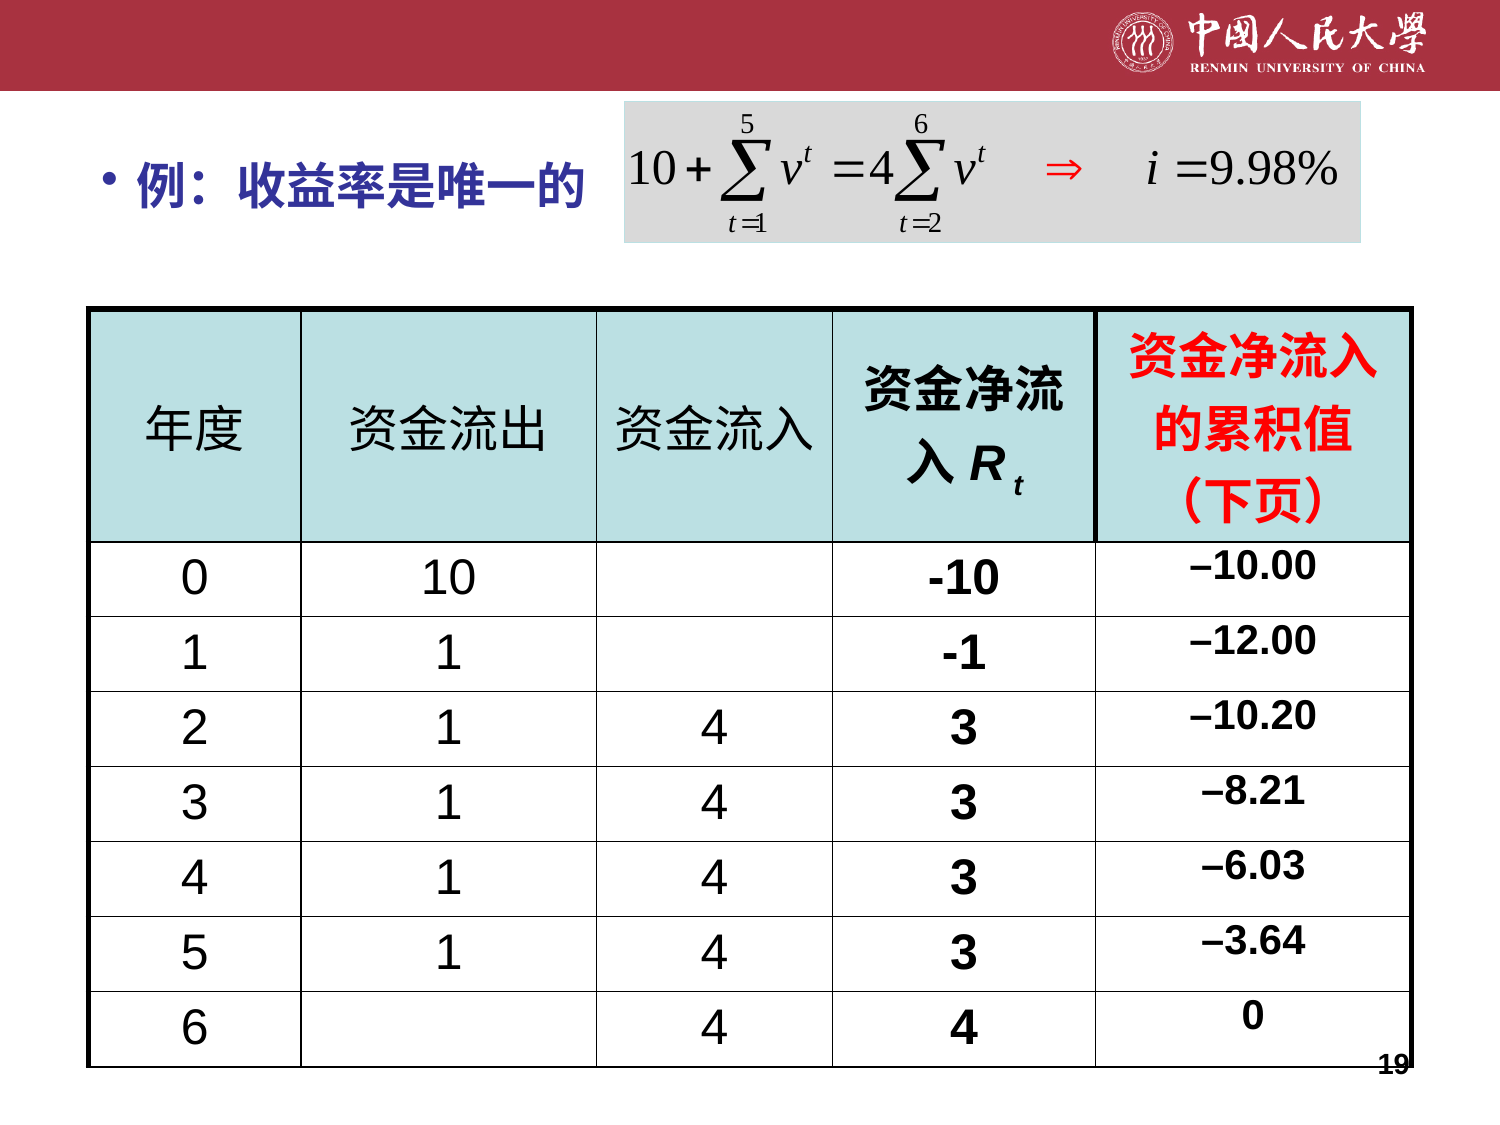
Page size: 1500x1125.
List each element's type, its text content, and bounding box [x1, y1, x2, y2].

table_cell 0 [1096, 992, 1409, 1066]
table_cell 5 [91, 917, 300, 991]
table_cell 3 [833, 692, 1095, 766]
table_cell 4 [597, 842, 832, 916]
table_cell 3 [833, 917, 1095, 991]
table_cell 3 [833, 767, 1095, 841]
table_cell 0 [91, 543, 300, 616]
table_header 资金流出 [302, 312, 596, 541]
table_cell [597, 543, 832, 616]
table_cell 4 [833, 992, 1095, 1066]
table_header 资金流入 [597, 312, 832, 541]
table_cell 4 [597, 767, 832, 841]
table_cell –6.03 [1096, 842, 1409, 916]
table_header 资金净流入R t [833, 312, 1093, 541]
picture [0, 1, 1500, 91]
table_cell 4 [597, 992, 832, 1066]
table_cell 3 [833, 842, 1095, 916]
table_cell 4 [597, 917, 832, 991]
text_box 例：收益率是唯一的 [86, 122, 602, 222]
table_cell 3 [91, 767, 300, 841]
table_cell 2 [91, 692, 300, 766]
table_cell 1 [302, 617, 596, 691]
table_cell 1 [302, 767, 596, 841]
table_cell 1 [91, 617, 300, 691]
table_cell [302, 992, 596, 1066]
table_cell 1 [302, 842, 596, 916]
table_cell –3.64 [1096, 917, 1409, 991]
table_cell 6 [91, 992, 300, 1066]
table_cell -10 [833, 543, 1095, 616]
table_cell –8.21 [1096, 767, 1409, 841]
table_cell 1 [302, 917, 596, 991]
table_cell 10 [302, 543, 596, 616]
table_cell 4 [91, 842, 300, 916]
table_cell –12.00 [1096, 617, 1409, 691]
table_cell [597, 617, 832, 691]
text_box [624, 101, 1361, 244]
table_cell -1 [833, 617, 1095, 691]
slide_number 19 [1074, 1024, 1425, 1103]
table_cell –10.00 [1096, 543, 1409, 616]
table_cell 1 [302, 692, 596, 766]
table_cell –10.20 [1096, 692, 1409, 766]
table_cell 4 [597, 692, 832, 766]
table_header 资金净流入的累积值（下页） [1098, 312, 1409, 541]
table_header 年度 [91, 312, 300, 541]
